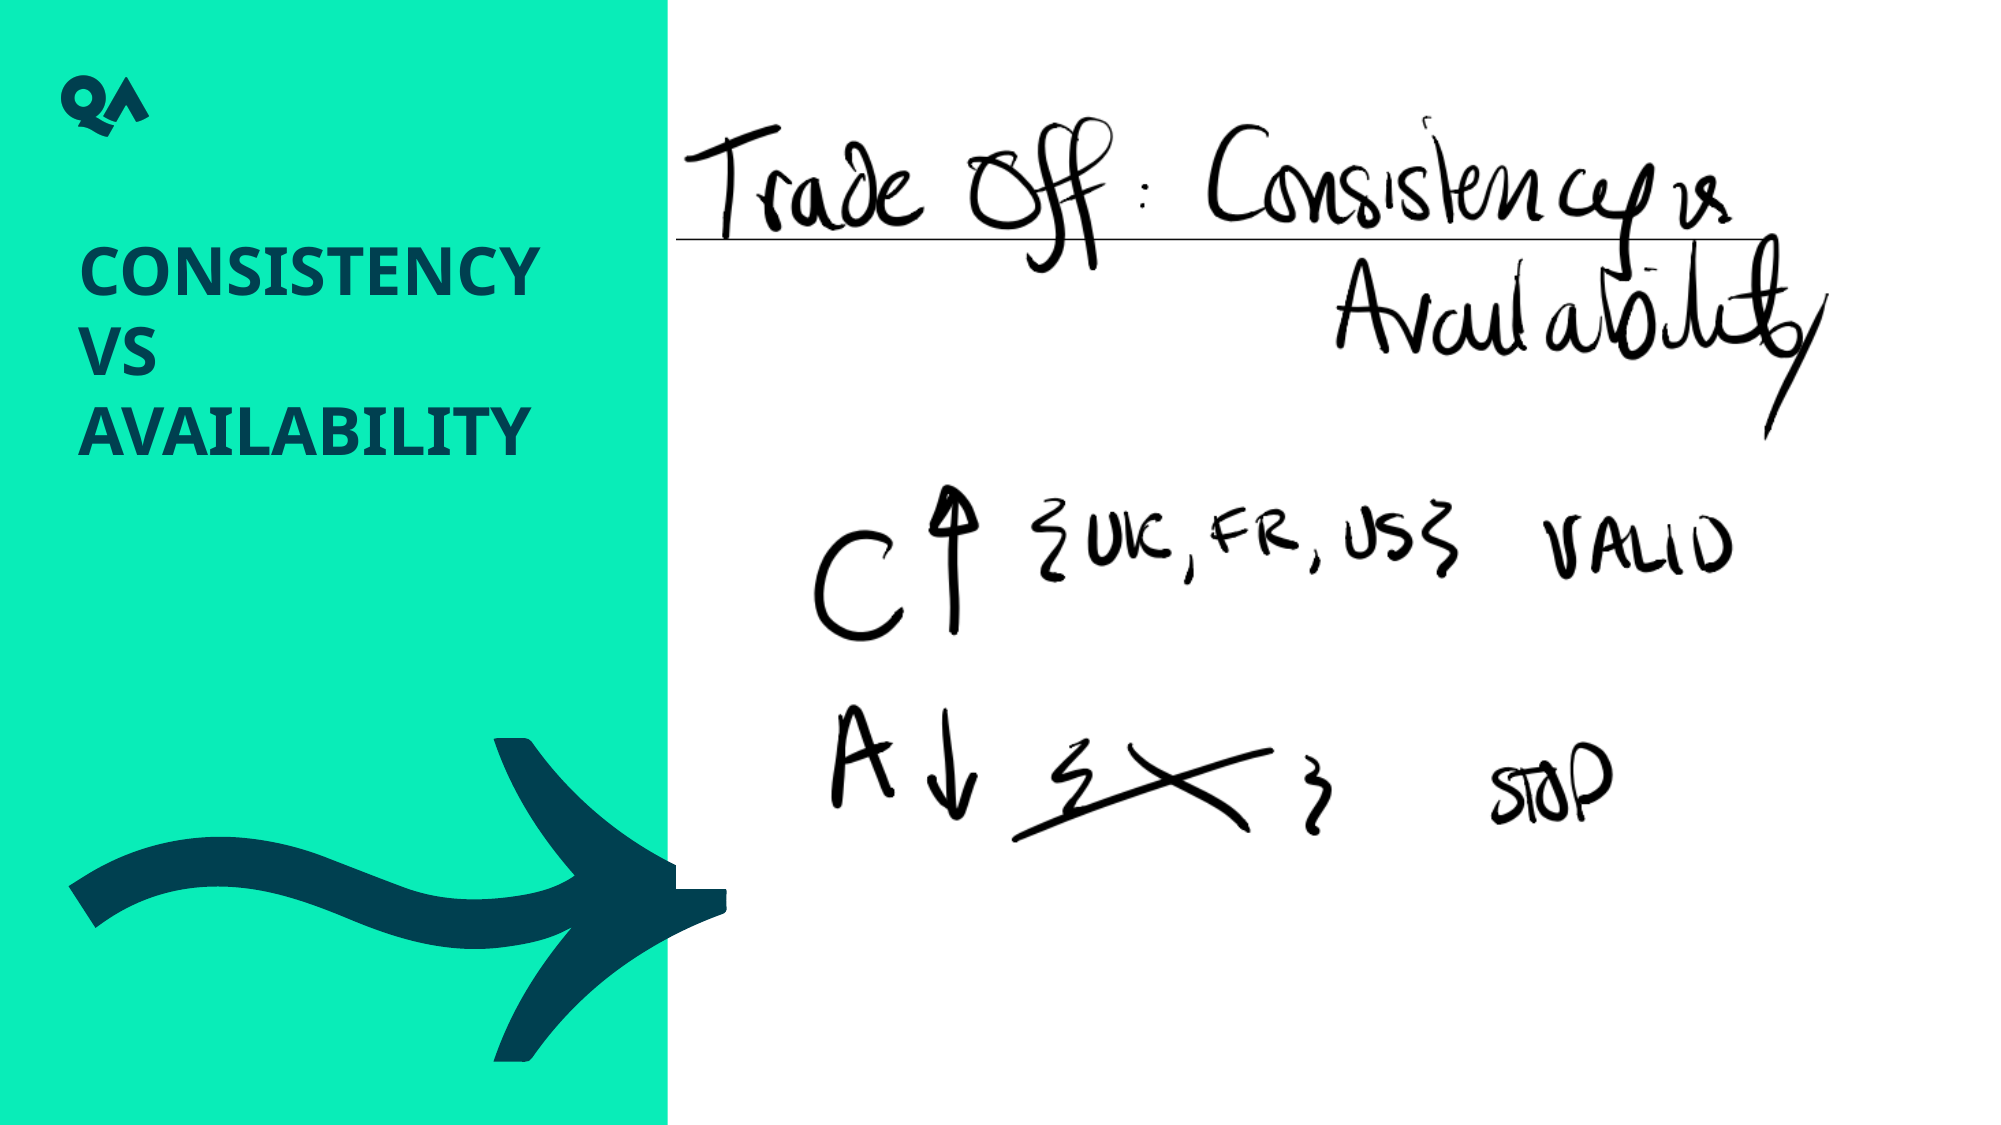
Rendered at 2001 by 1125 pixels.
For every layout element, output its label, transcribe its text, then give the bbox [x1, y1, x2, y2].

picture [676, 101, 1870, 889]
list Consistency vs availability [63, 221, 628, 673]
picture [44, 61, 166, 148]
